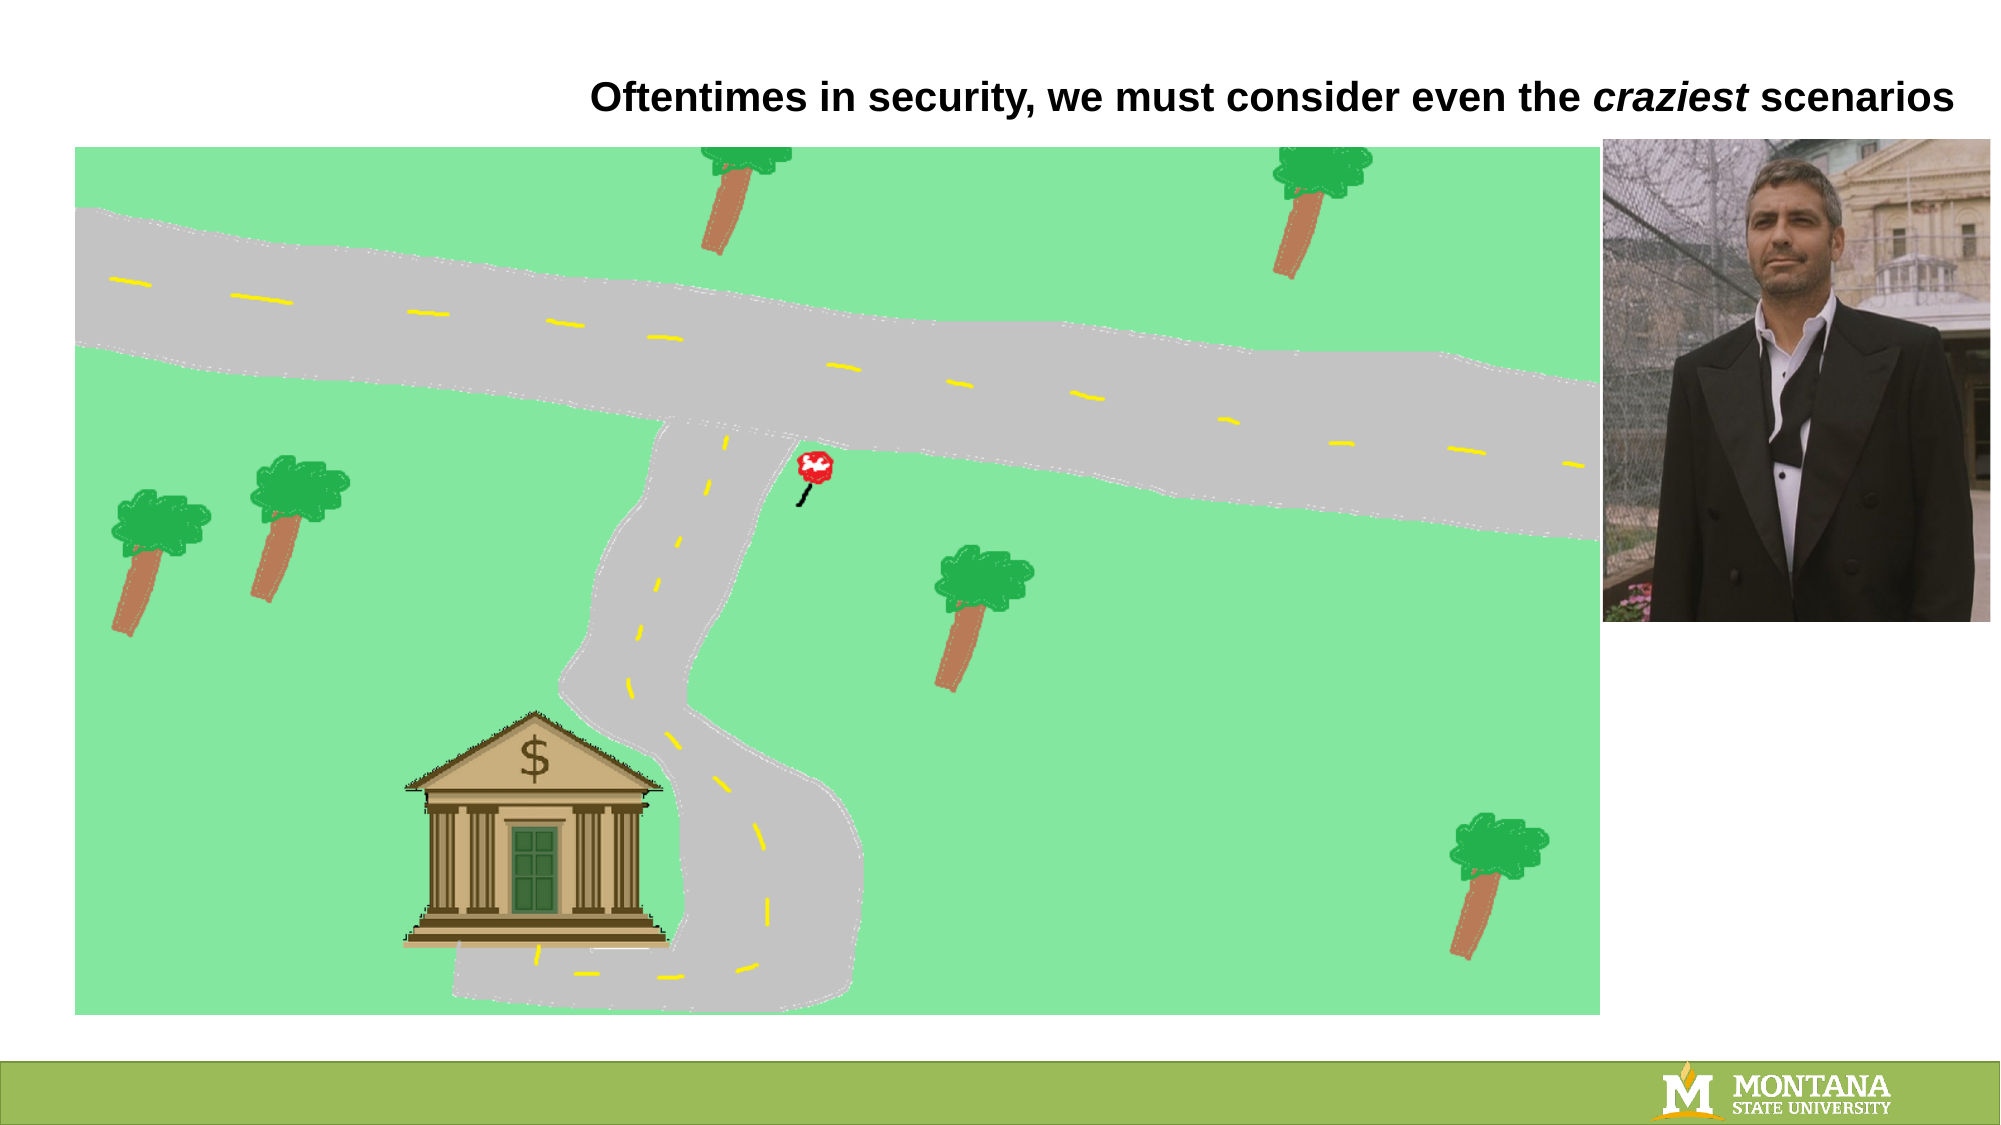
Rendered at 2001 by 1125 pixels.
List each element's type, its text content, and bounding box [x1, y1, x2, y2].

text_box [1892, 1060, 2000, 1125]
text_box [0, 1060, 1647, 1125]
picture [1602, 139, 1991, 622]
text_box Oftentimes in security, we must consider even the craziest scenarios [575, 62, 1971, 128]
picture [74, 147, 1601, 1016]
picture [1649, 1060, 1892, 1122]
